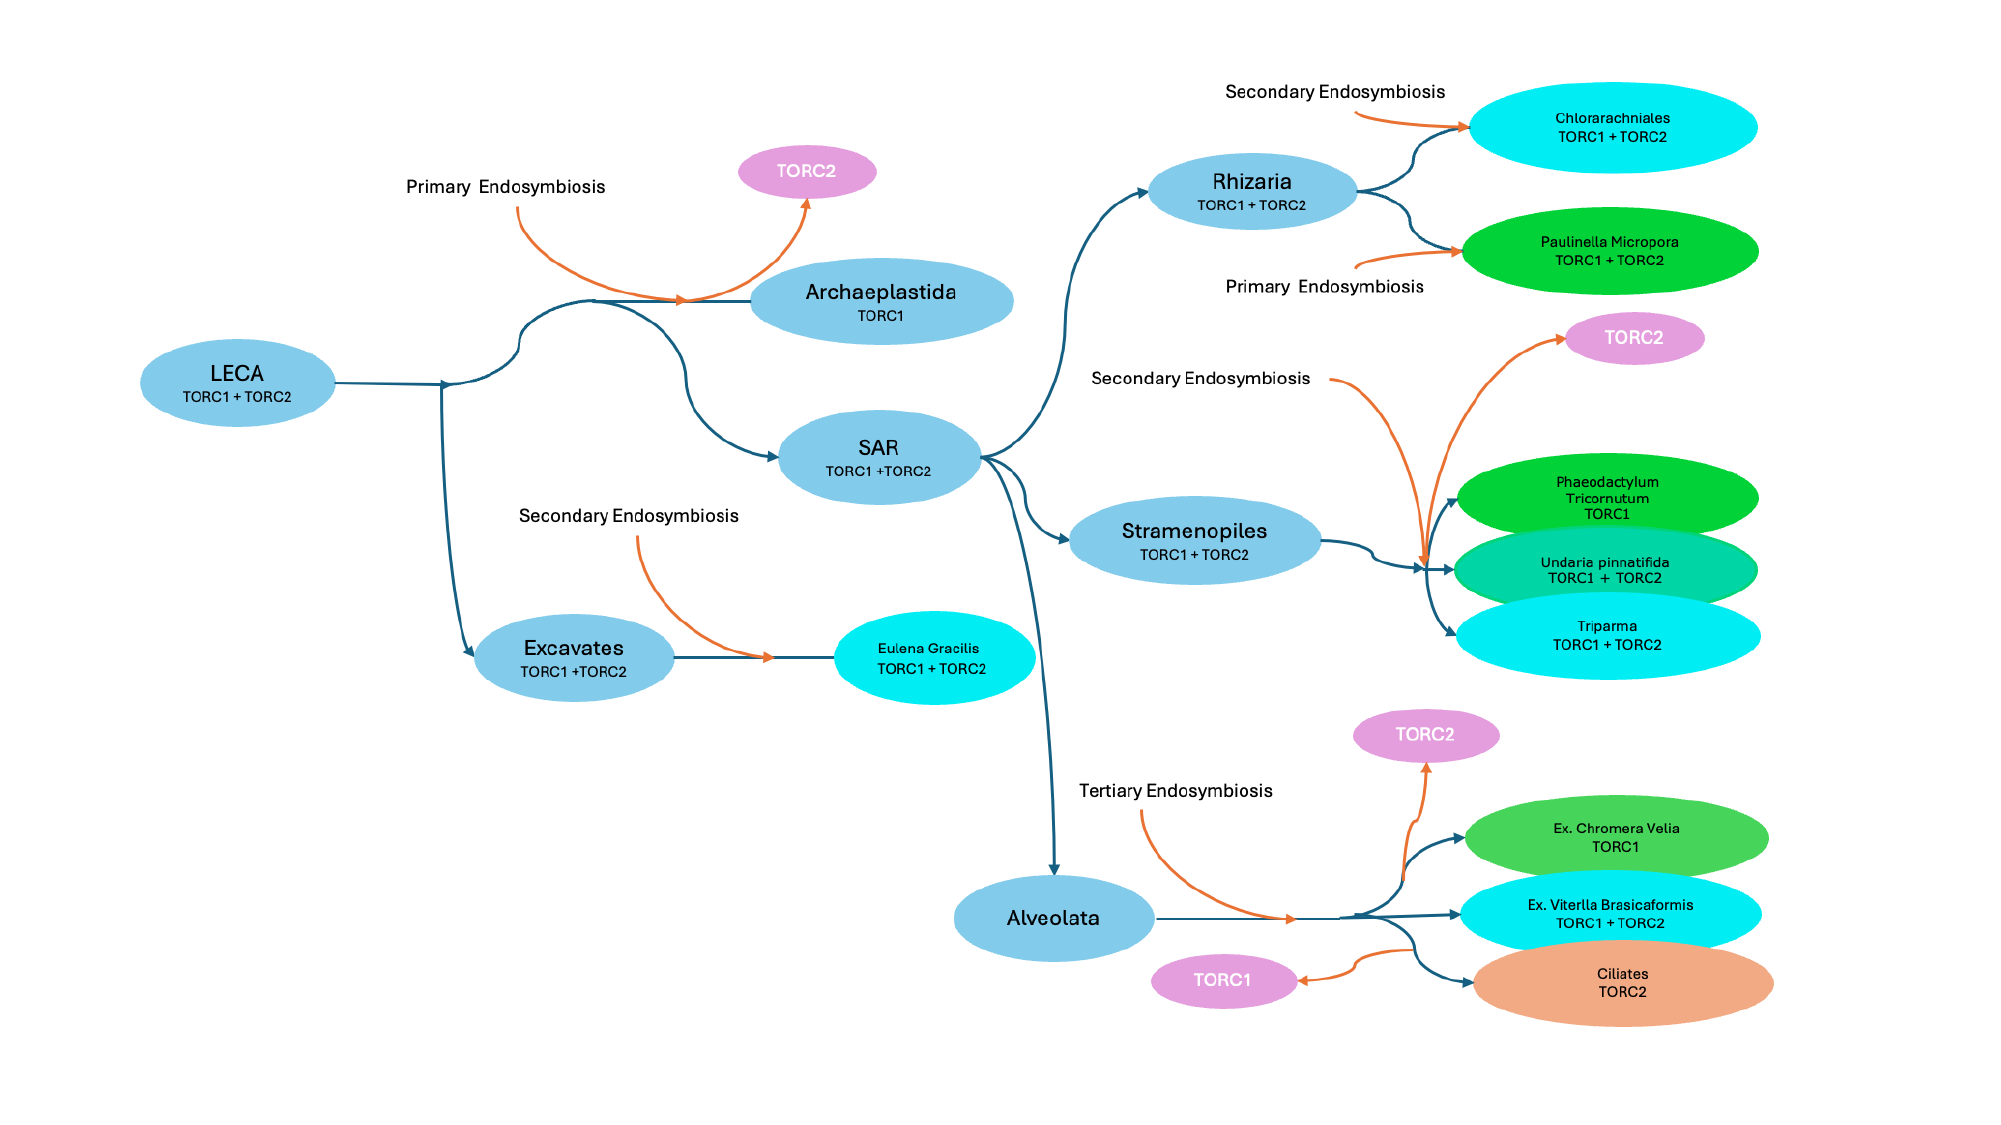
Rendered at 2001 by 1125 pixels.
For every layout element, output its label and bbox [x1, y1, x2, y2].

picture [56, 24, 1912, 1069]
